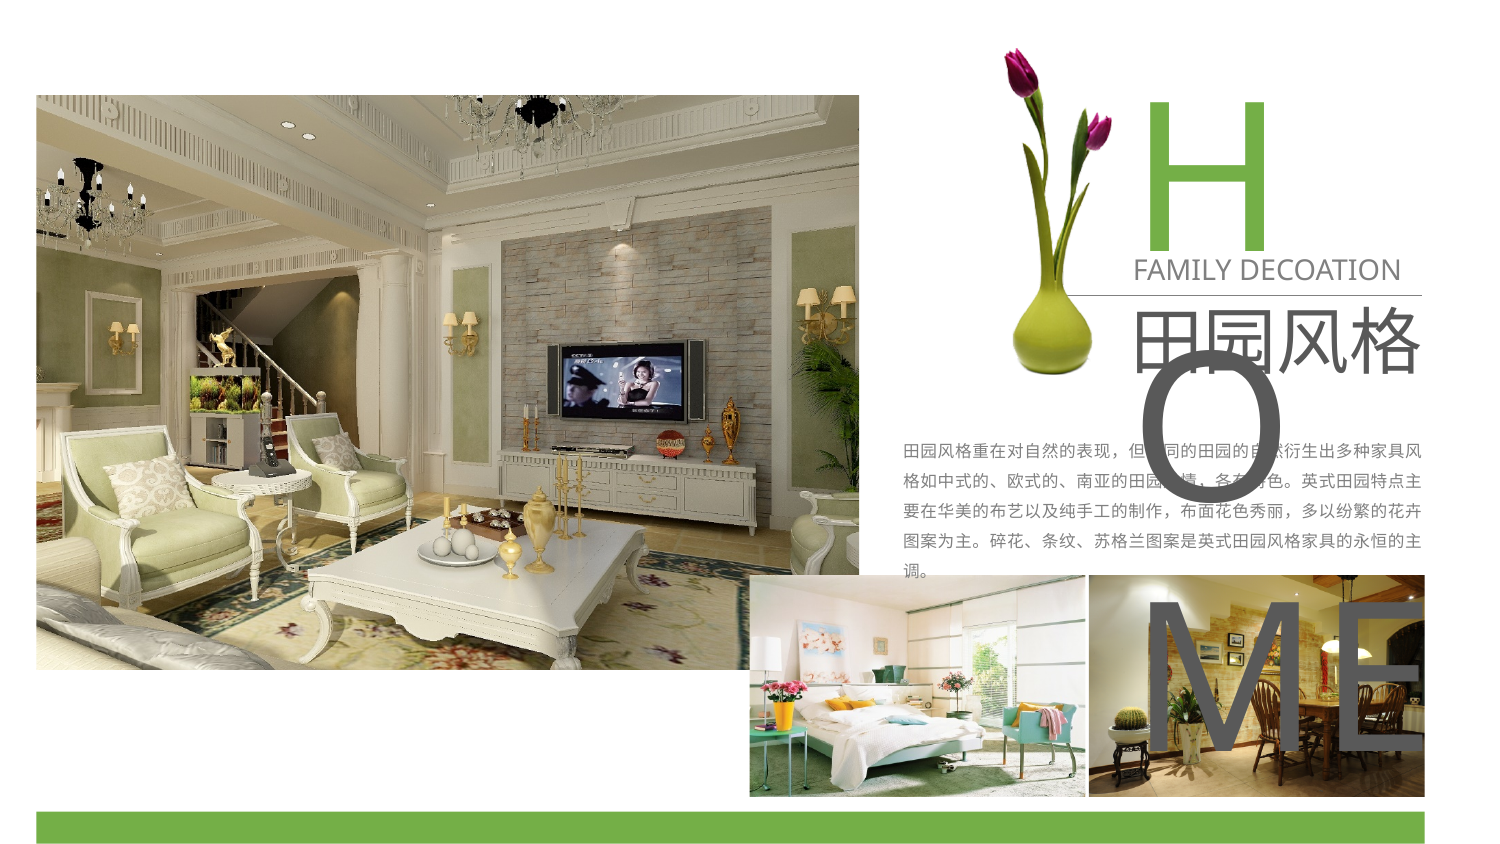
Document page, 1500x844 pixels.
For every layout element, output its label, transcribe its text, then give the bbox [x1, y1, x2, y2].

text_box 田园风格 [1130, 304, 1436, 384]
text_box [1130, 42, 1448, 296]
text_box [34, 94, 861, 672]
picture [1004, 48, 1113, 376]
text_box [1087, 573, 1427, 798]
text_box 田园风格重在对自然的表现，但不同的田园的自然衍生出多种家具风格如中式的、欧式的、南亚的田园风情，各有特色。英式田园特点主要在华美的布艺以及纯手工的制作，布面花色秀丽，多以纷繁的花卉图案为主。碎花、条纹、苏格兰图案是英式田园风格家具的永恒的主调。 [903, 431, 1422, 581]
text_box [34, 810, 1427, 844]
text_box [747, 573, 1087, 798]
